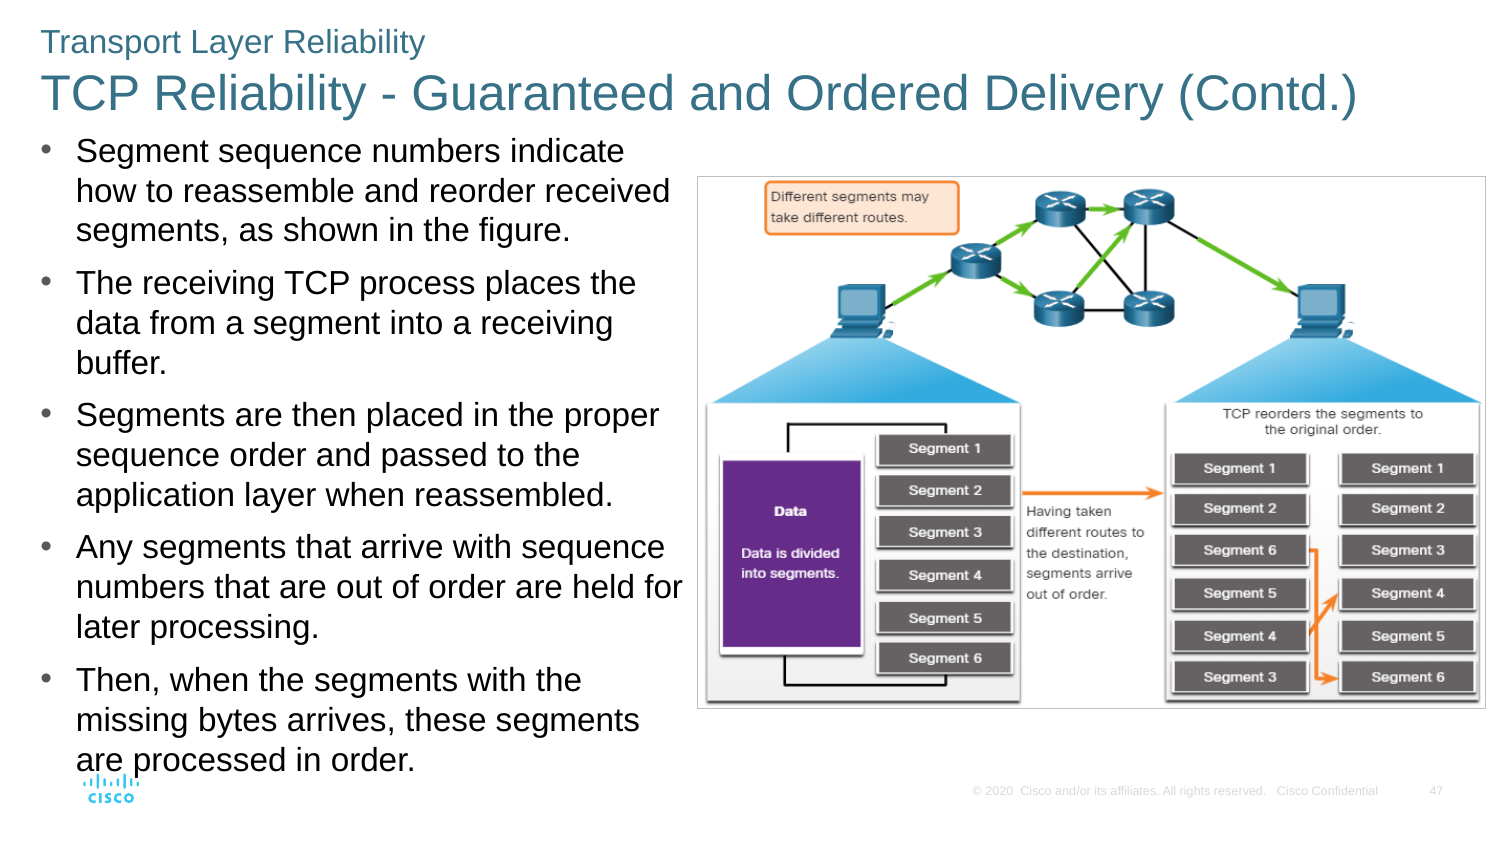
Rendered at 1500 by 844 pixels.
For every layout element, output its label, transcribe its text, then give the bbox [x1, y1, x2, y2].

picture [697, 176, 1486, 709]
text_box Transport Layer Reliability TCP Reliability - Guaranteed and Ordered Delivery (Contd.) [25, 8, 1479, 133]
list Segment sequence numbers indicate how to reassemble and reorder received segments, as shown in the figure. The receiving TCP process places the data from a segment into a receiving buffer. Segments are then placed in the proper sequence order and passed to the application layer when reassembled. Any segments that arrive with sequence numbers that are out of order are held for later processing. Then, when the segments with the missing bytes arrives, these segments are processed in order. [1, 121, 719, 807]
